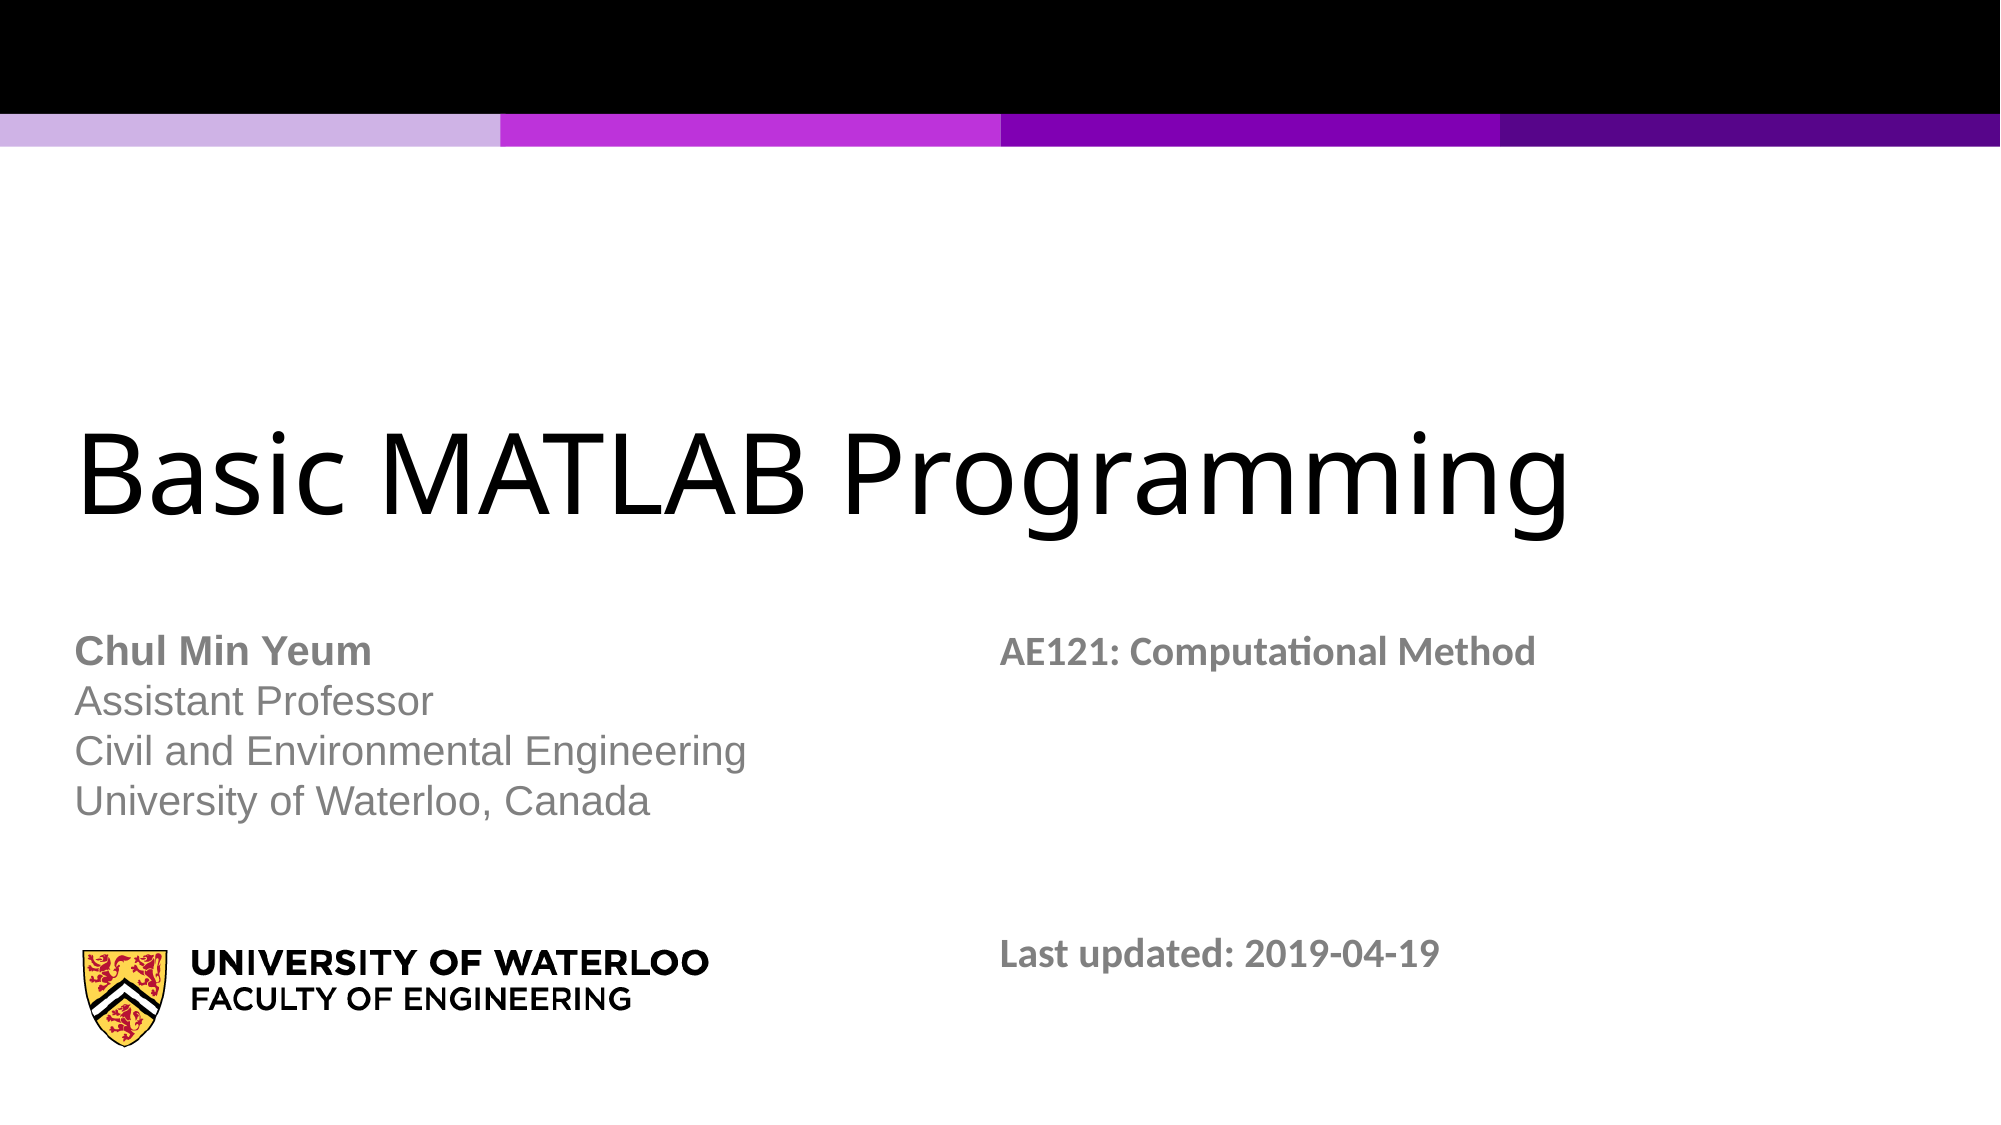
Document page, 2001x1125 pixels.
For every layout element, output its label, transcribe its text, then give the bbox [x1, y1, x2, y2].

picture [0, 872, 810, 1125]
text_box AE121: Computational Method [999, 616, 1949, 726]
text_box Last updated: 2019-04-19 [999, 918, 1949, 1028]
subtitle Chul Min Yeum Assistant Professor Civil and Environmental Engineering University of Waterloo, Canada [74, 616, 975, 880]
title Basic MATLAB Programming [74, 249, 1762, 545]
